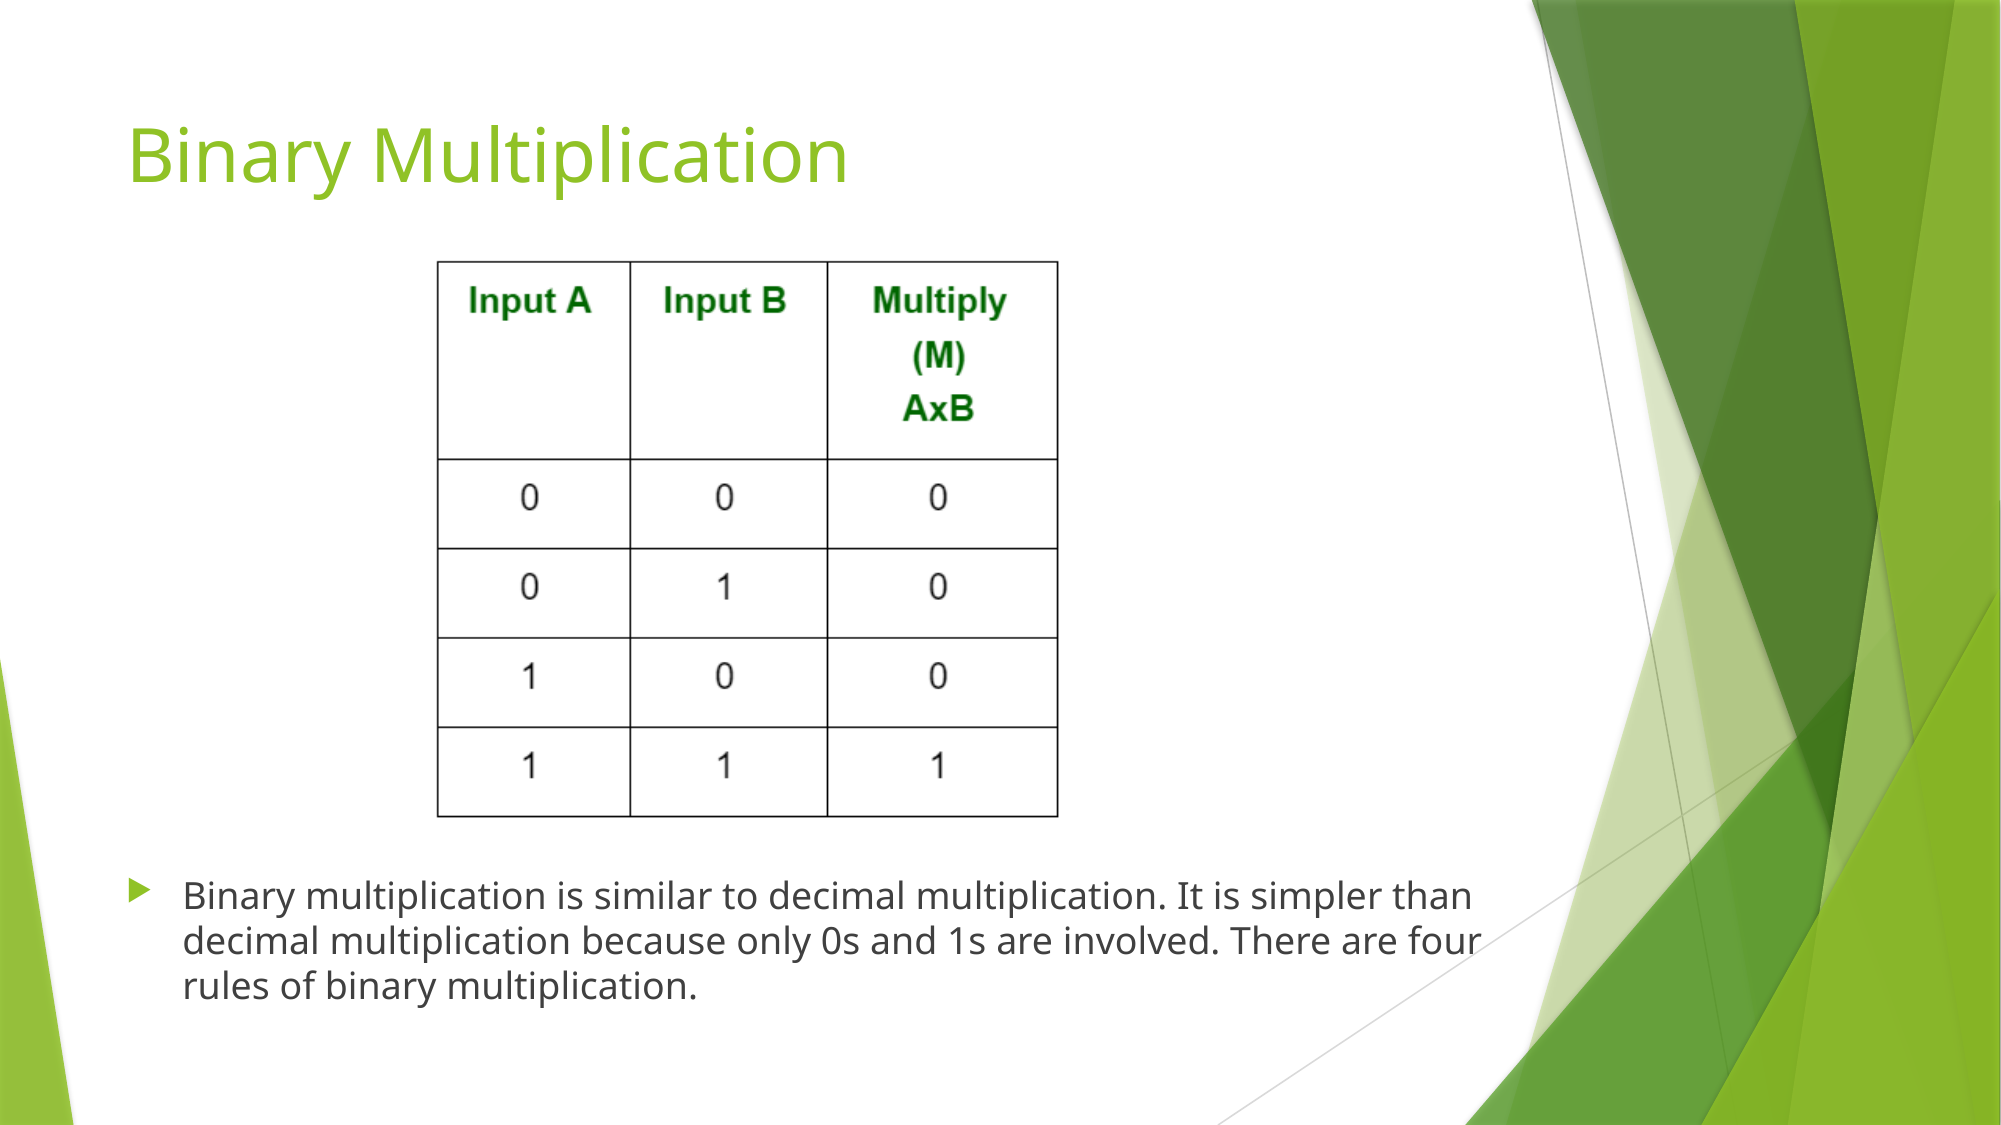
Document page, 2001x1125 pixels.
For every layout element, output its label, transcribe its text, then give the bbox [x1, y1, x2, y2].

list Binary multiplication is similar to decimal multiplication. It is simpler than decimal multiplication because only 0s and 1s are involved. There are four rules of binary multiplication. [111, 864, 1522, 1082]
picture [394, 252, 1079, 838]
title Binary Multiplication [111, 99, 1522, 317]
